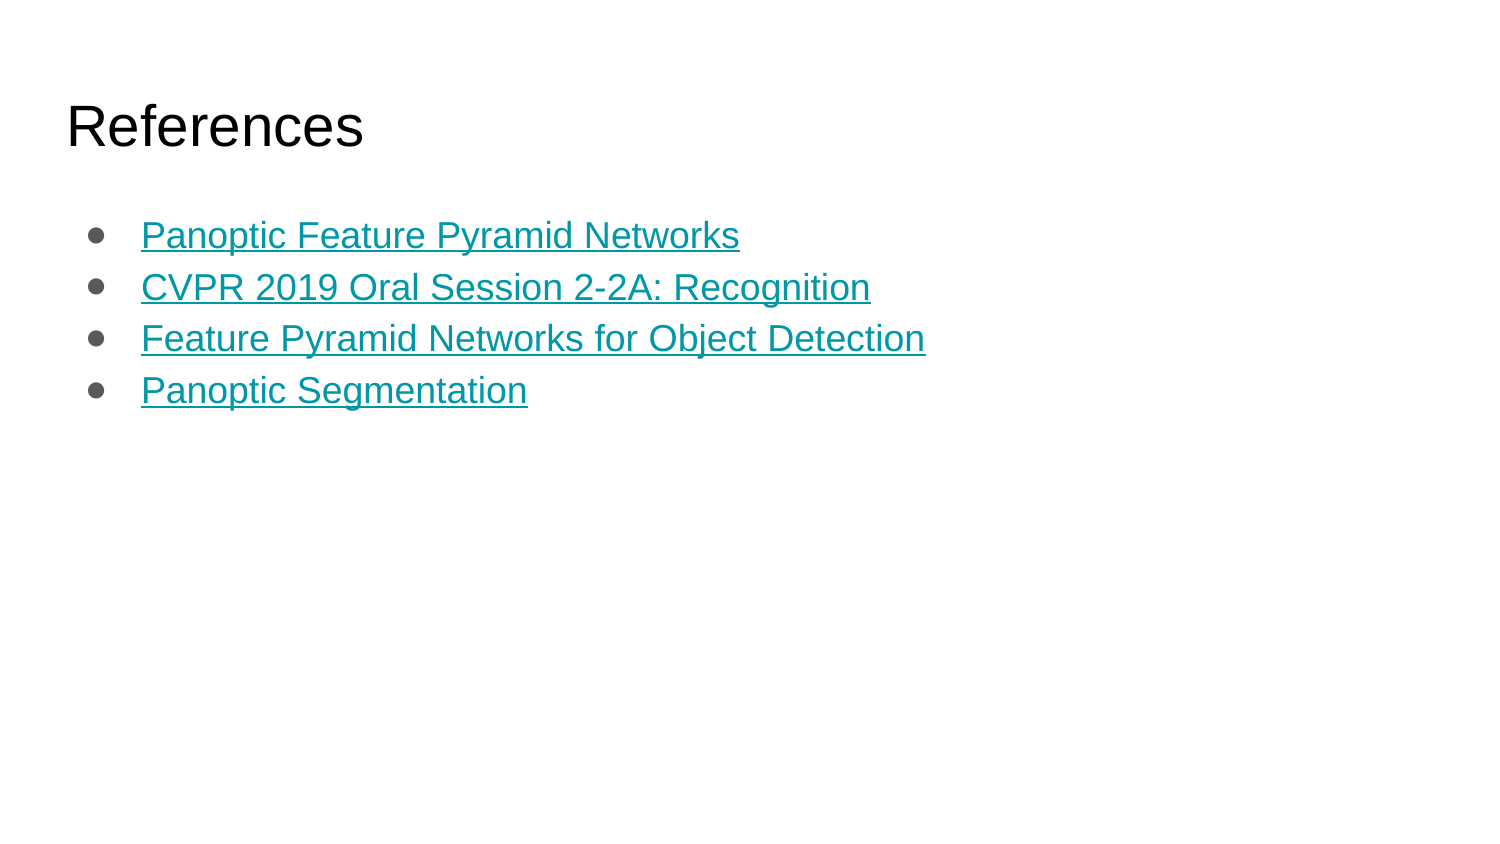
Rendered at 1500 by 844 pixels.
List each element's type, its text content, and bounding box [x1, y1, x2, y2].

title References [51, 72, 1449, 167]
list Panoptic Feature Pyramid Networks CVPR 2019 Oral Session 2-2A: Recognition Feature Pyramid Networks for Object Detection Panoptic Segmentation [51, 189, 1449, 750]
